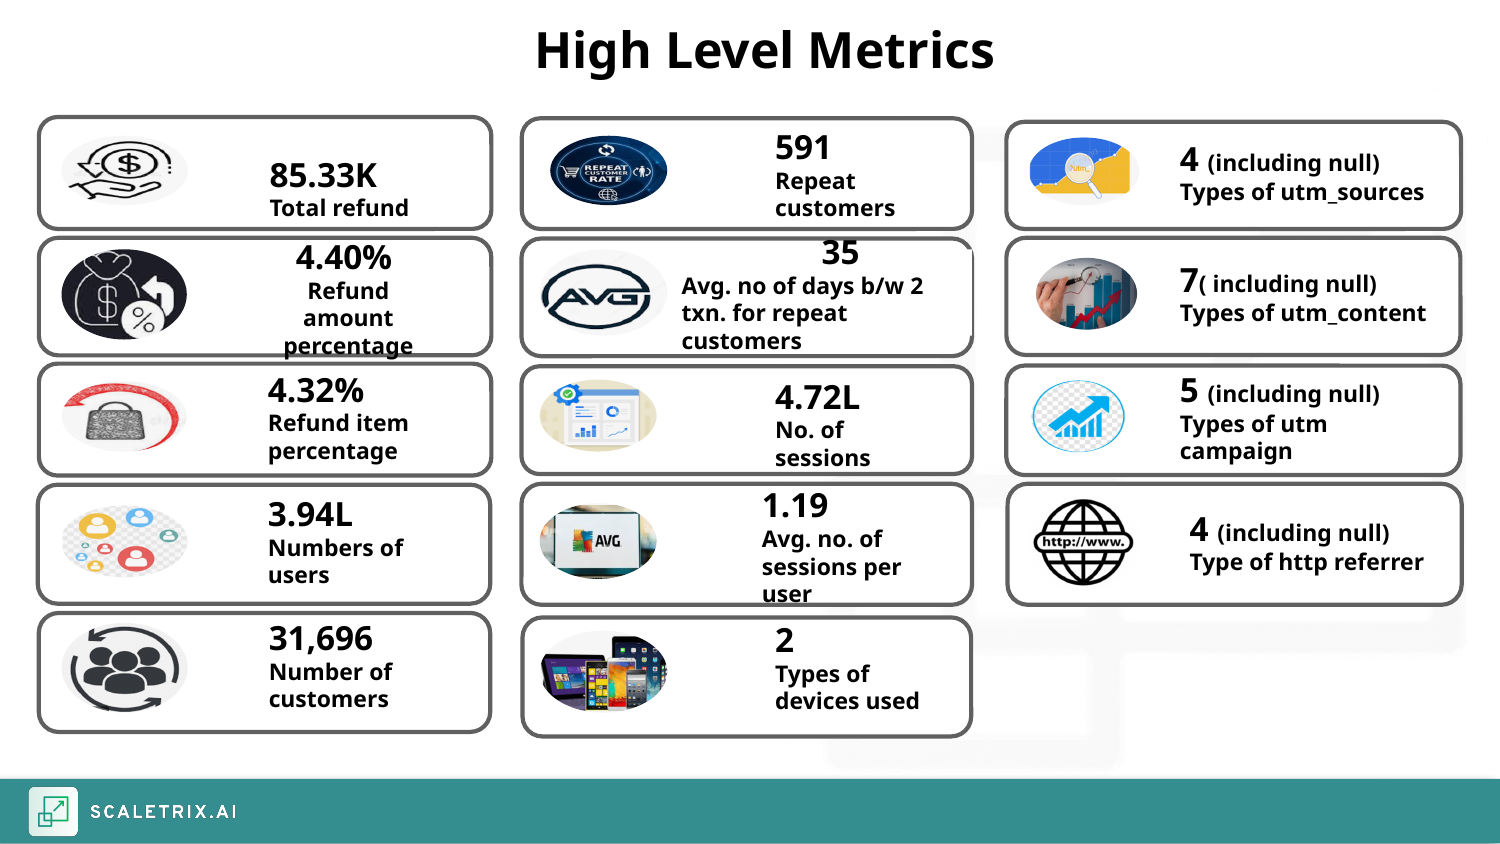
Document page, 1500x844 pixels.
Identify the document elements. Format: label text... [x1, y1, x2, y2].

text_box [37, 116, 1462, 737]
picture [61, 135, 189, 206]
picture [539, 630, 668, 713]
picture [549, 135, 668, 206]
picture [1028, 137, 1140, 206]
text_box High Level Metrics [519, 11, 1064, 87]
picture [61, 249, 187, 340]
picture [60, 505, 188, 578]
picture [0, 783, 266, 844]
picture [61, 380, 187, 452]
picture [539, 249, 668, 336]
picture [61, 622, 188, 713]
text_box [248, 126, 1458, 717]
picture [539, 379, 657, 452]
